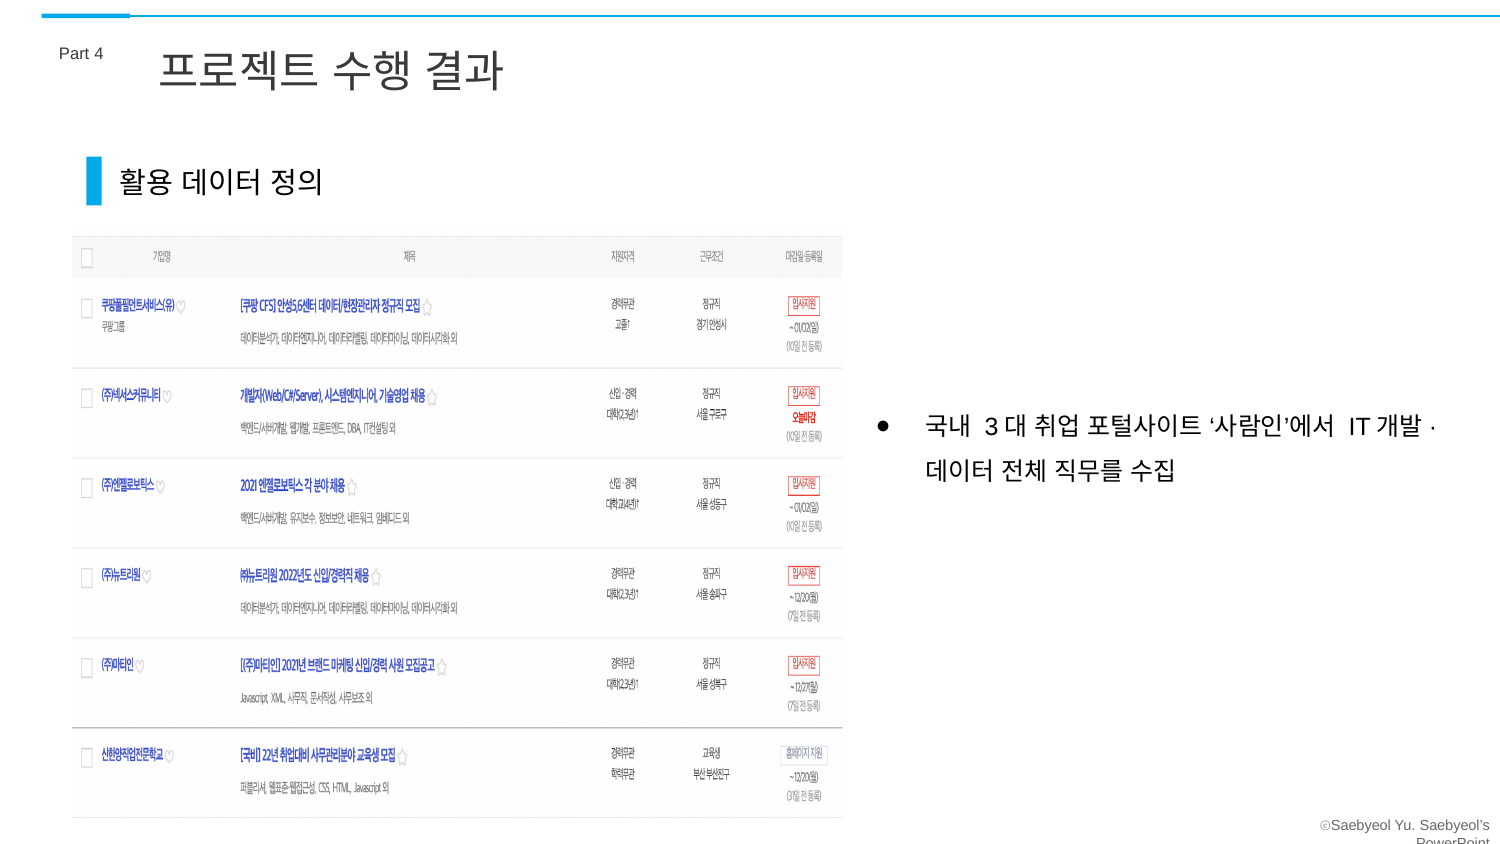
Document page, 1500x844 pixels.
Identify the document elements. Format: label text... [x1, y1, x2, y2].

text_box 국내 3대 취업 포털사이트 ‘사람인’에서 IT개발·데이터 전체 직무를 수집 [850, 387, 1480, 493]
text_box 프로젝트 수행 결과 [147, 37, 549, 102]
text_box 활용 데이터 정의 [108, 158, 427, 205]
text_box [86, 156, 102, 206]
picture [72, 227, 846, 819]
text_box Part 4 [47, 37, 124, 69]
text_box [41, 13, 131, 19]
